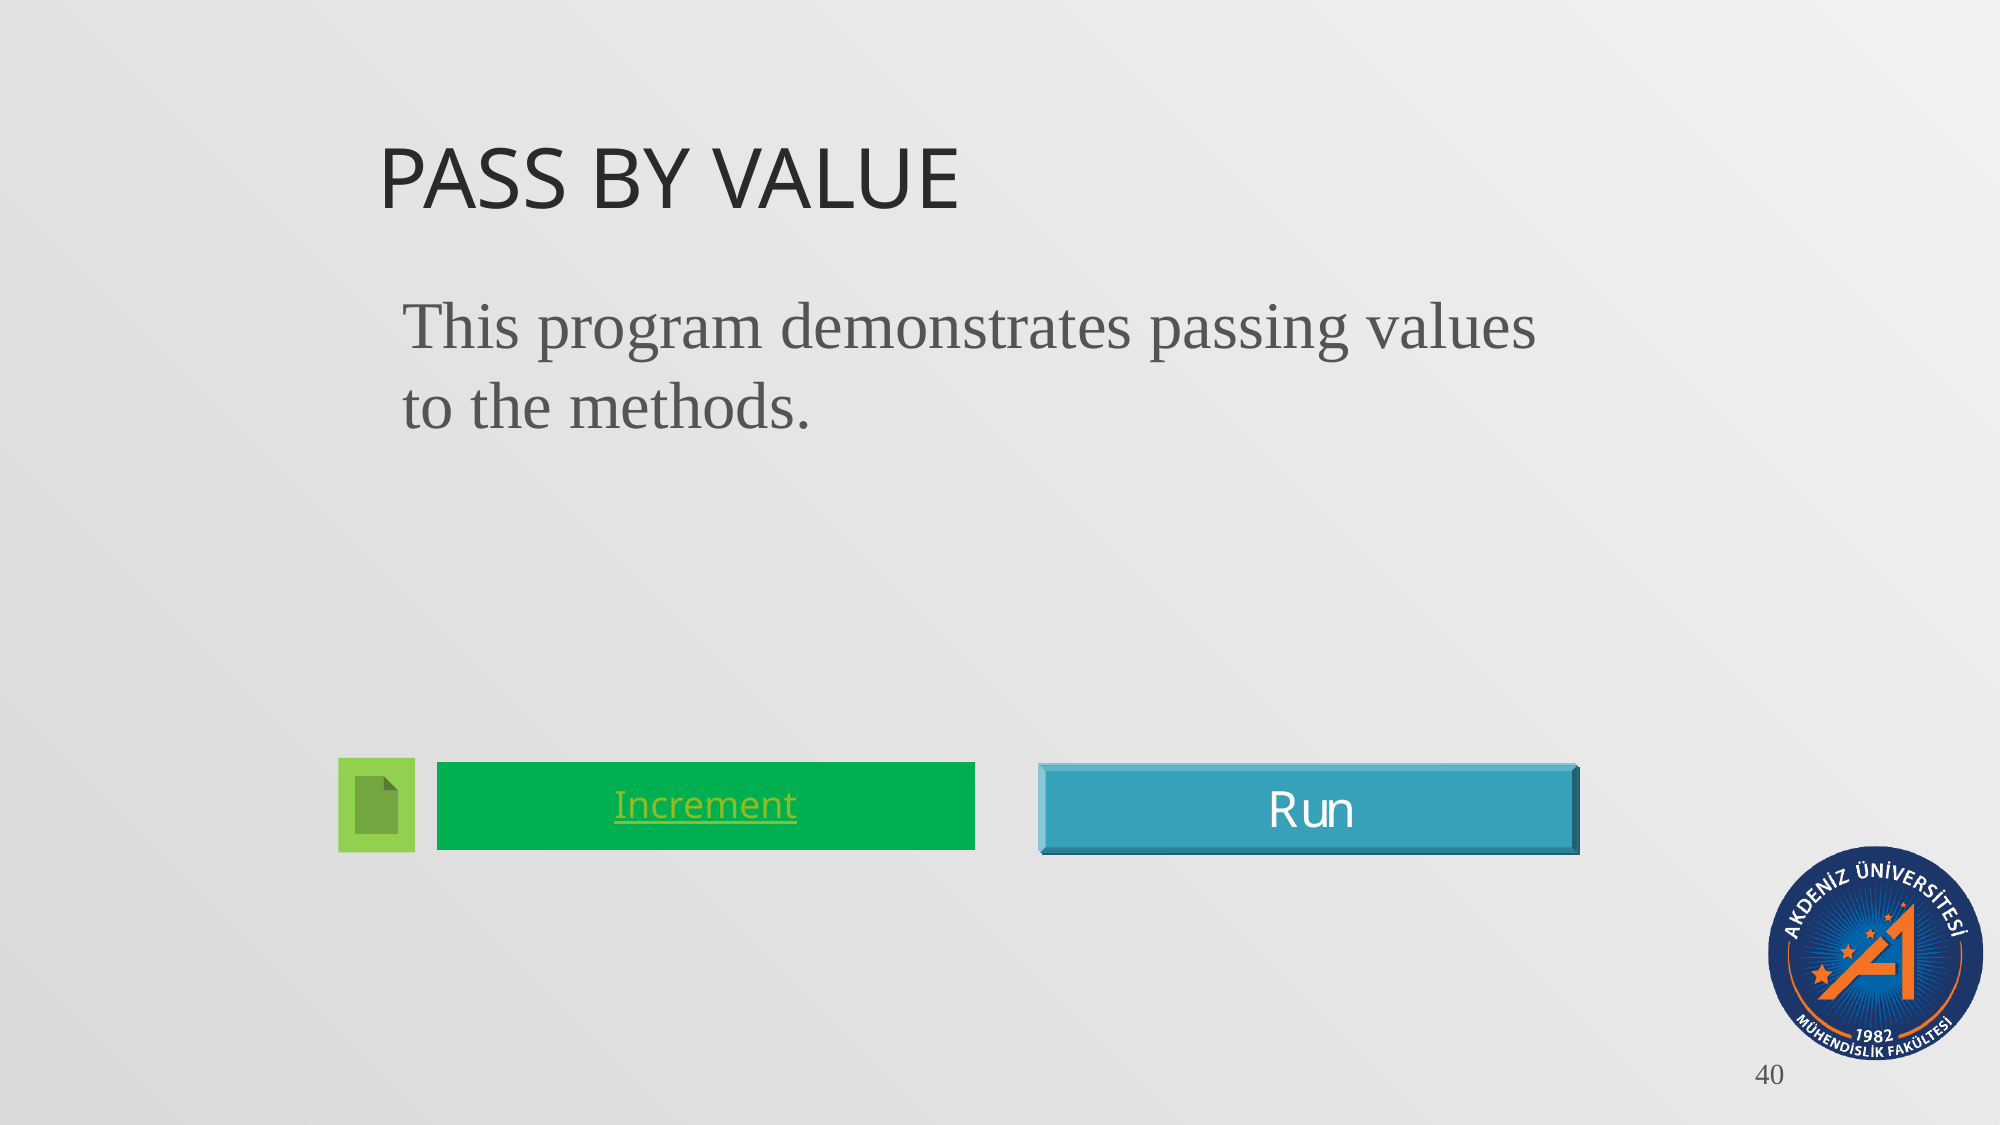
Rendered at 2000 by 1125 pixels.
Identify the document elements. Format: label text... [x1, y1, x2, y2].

slide_number 40 [1612, 1057, 1800, 1088]
text_box [338, 757, 416, 853]
picture [1767, 843, 1985, 1061]
title Pass by Value [362, 0, 1638, 235]
text_box This program demonstrates passing values to the methods. [387, 274, 1613, 450]
text_box Increment [437, 762, 975, 850]
picture [1037, 762, 1581, 856]
